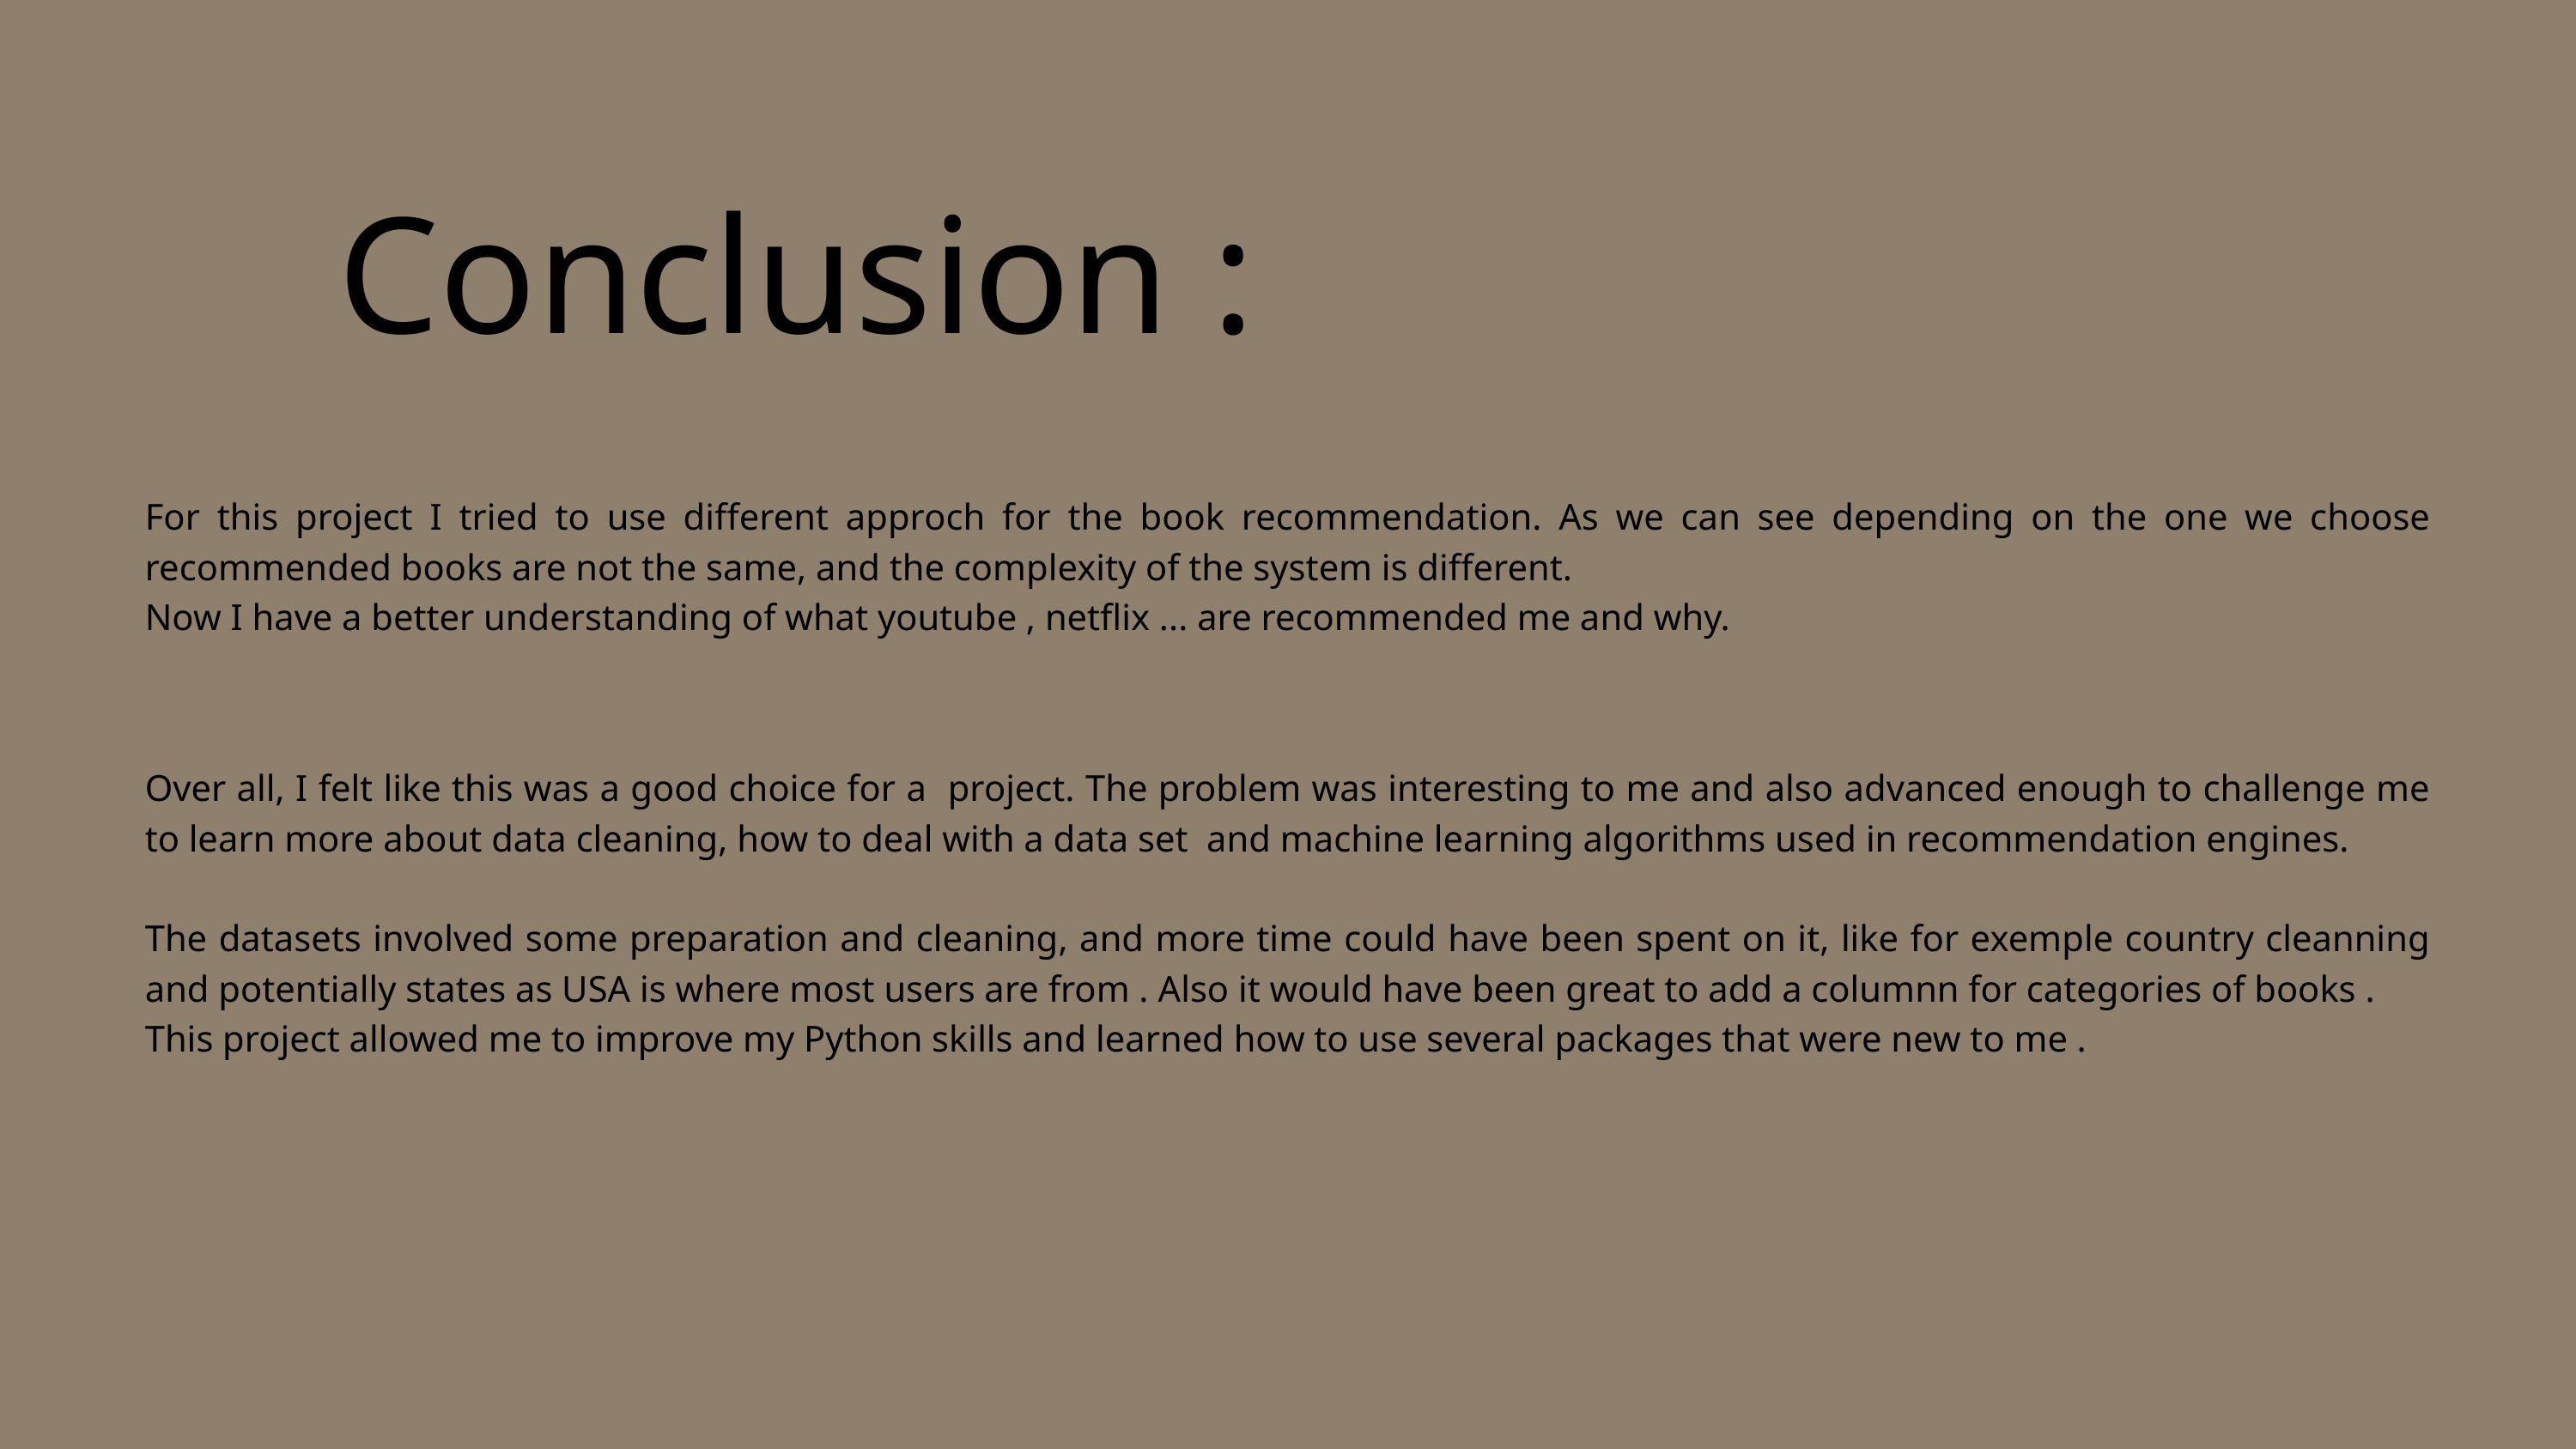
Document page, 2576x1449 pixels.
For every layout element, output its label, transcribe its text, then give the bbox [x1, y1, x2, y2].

text_box Over all, I felt like this was a good choice for a project. The problem was interesting to me and also advanced enough to challenge me to learn more about data cleaning, how to deal with a data set and machine learning algorithms used in recommendation engines. The datasets involved some preparation and cleaning, and more time could have been spent on it, like for exemple country cleanning and potentially states as USA is where most users are from . Also it would have been great to add a columnn for categories of books . This project allowed me to improve my Python skills and learned how to use several packages that were new to me . [144, 758, 2432, 1060]
text_box Conclusion : [297, 140, 1297, 366]
text_box For this project I tried to use different approch for the book recommendation. As we can see depending on the one we choose recommended books are not the same, and the complexity of the system is different. Now I have a better understanding of what youtube , netflix ... are recommended me and why. [144, 487, 2432, 638]
